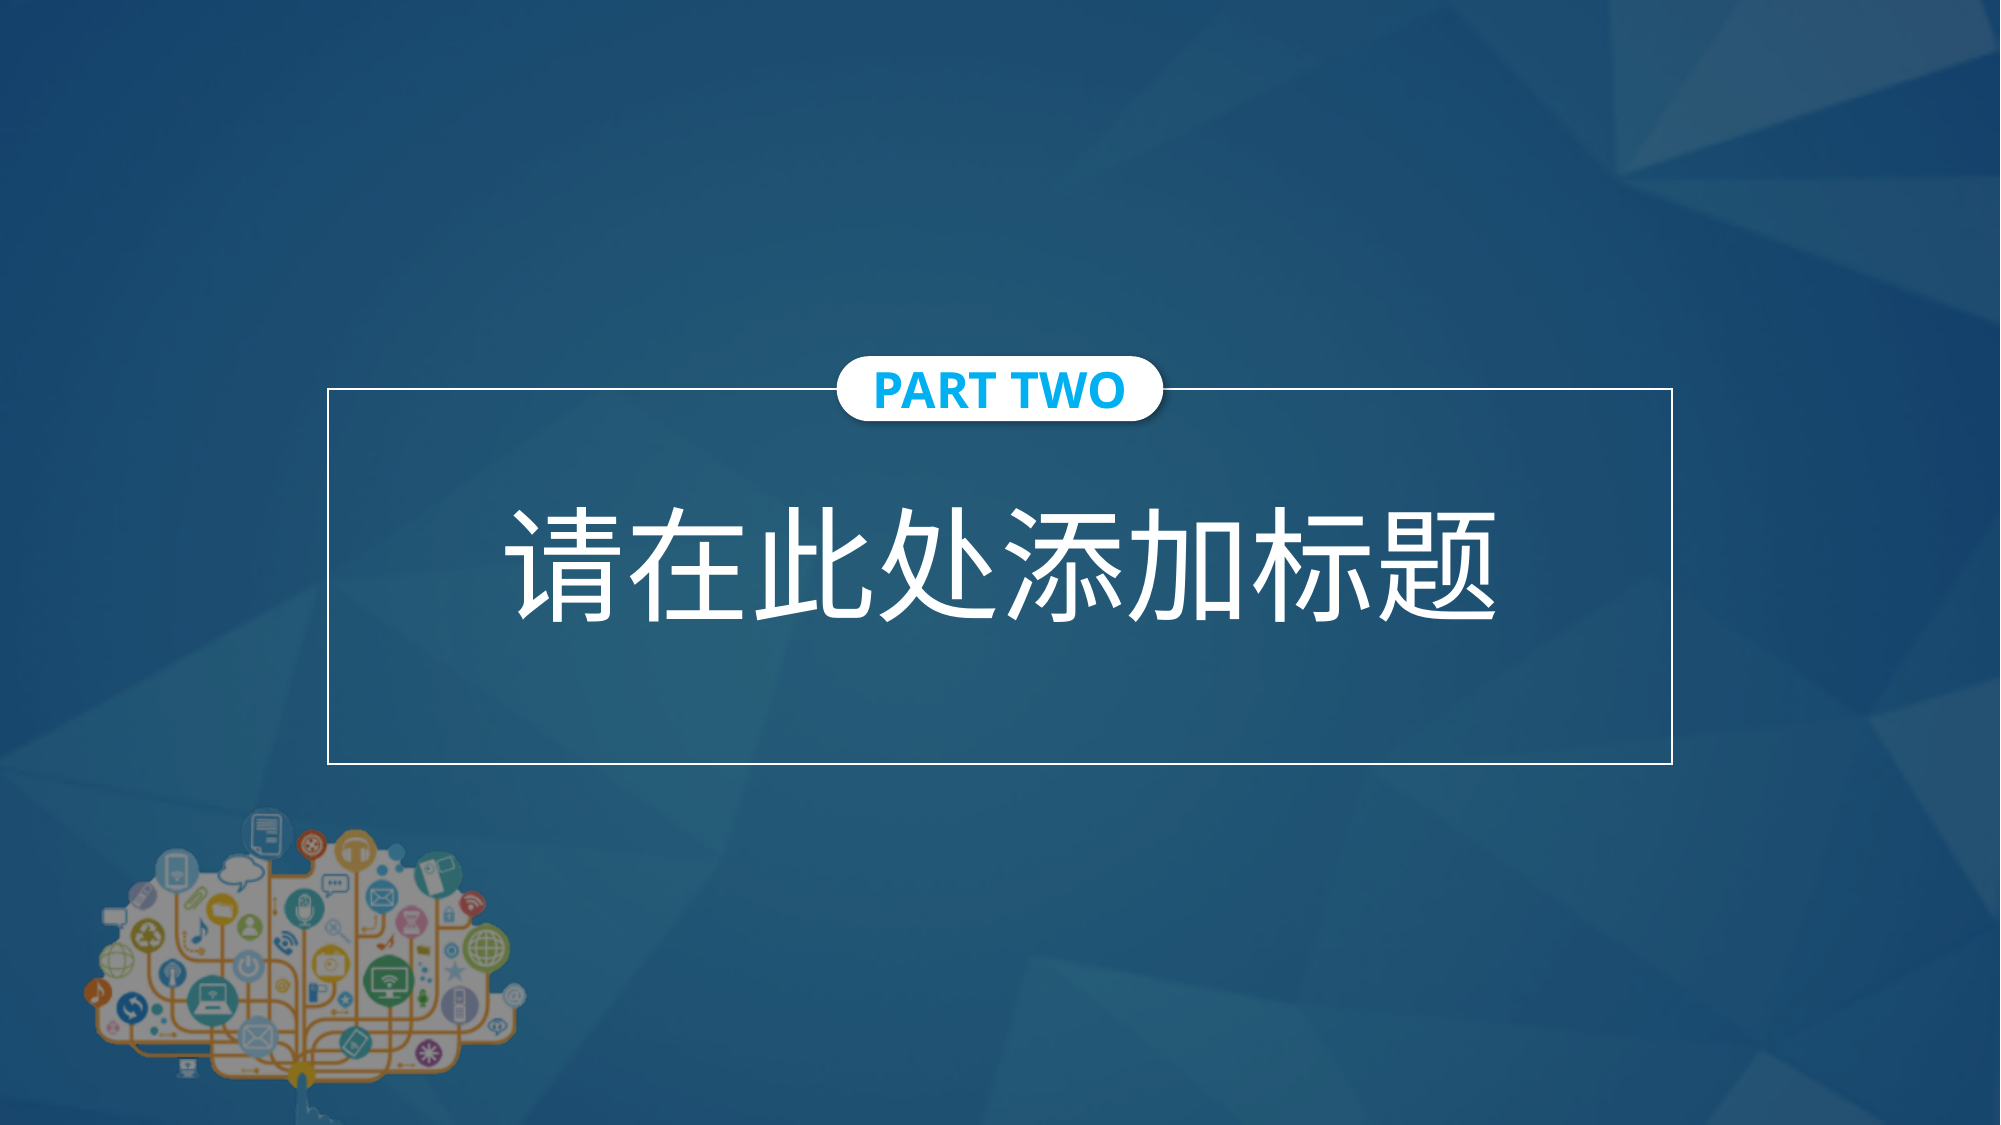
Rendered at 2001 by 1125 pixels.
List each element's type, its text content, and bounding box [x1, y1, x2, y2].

list PART TWO [836, 358, 1164, 420]
picture [0, 0, 2000, 1125]
list 请在此处添加标题 [328, 487, 1672, 638]
